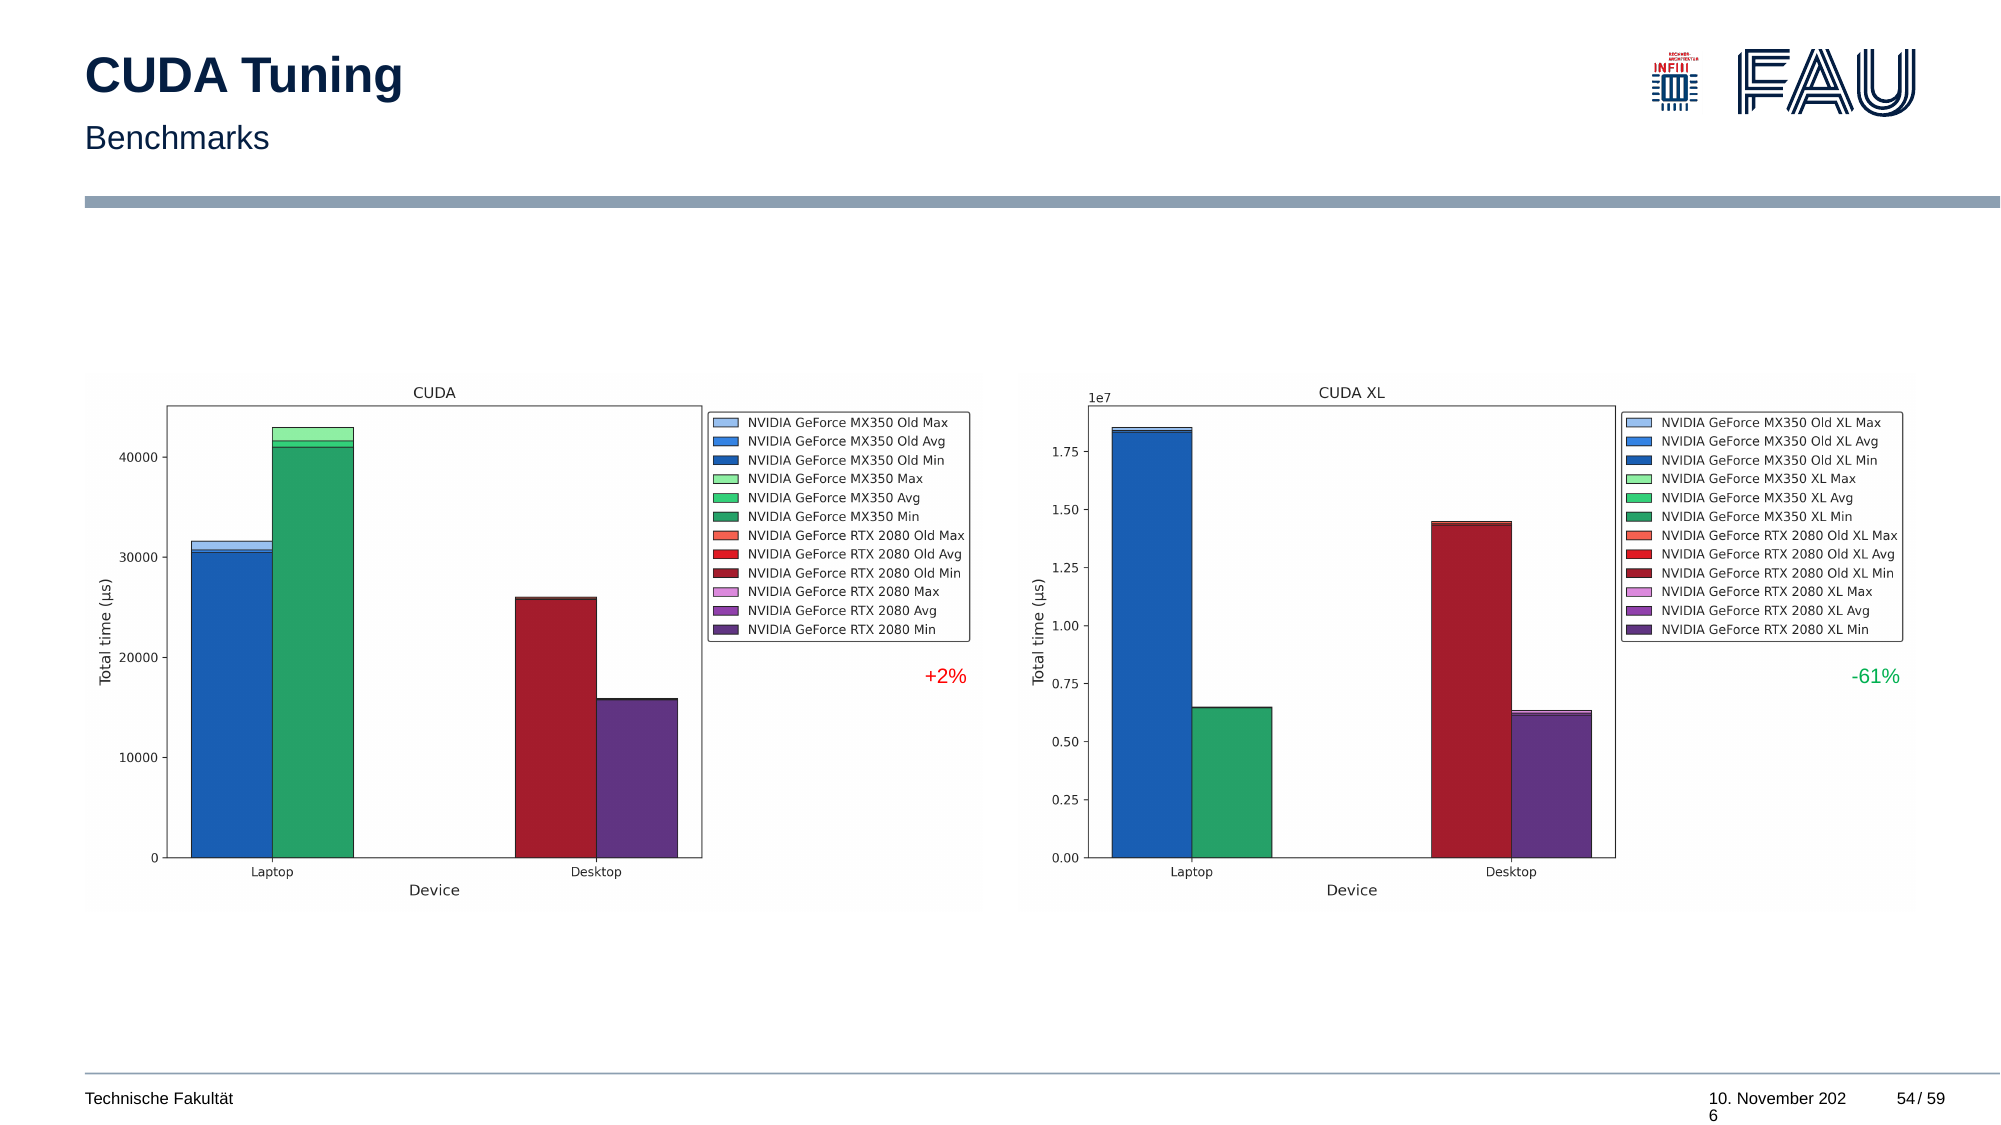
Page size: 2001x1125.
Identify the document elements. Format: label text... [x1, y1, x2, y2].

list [84, 373, 983, 912]
title CUDA Tuning [85, 49, 1208, 104]
picture [1611, 50, 1739, 115]
list Benchmarks [85, 112, 1208, 751]
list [1018, 373, 1916, 912]
slide_number 54 [1883, 1088, 1916, 1109]
slide_number 24. März 2025 [1708, 1088, 1849, 1109]
footer Technische Fakultät [85, 1088, 983, 1109]
